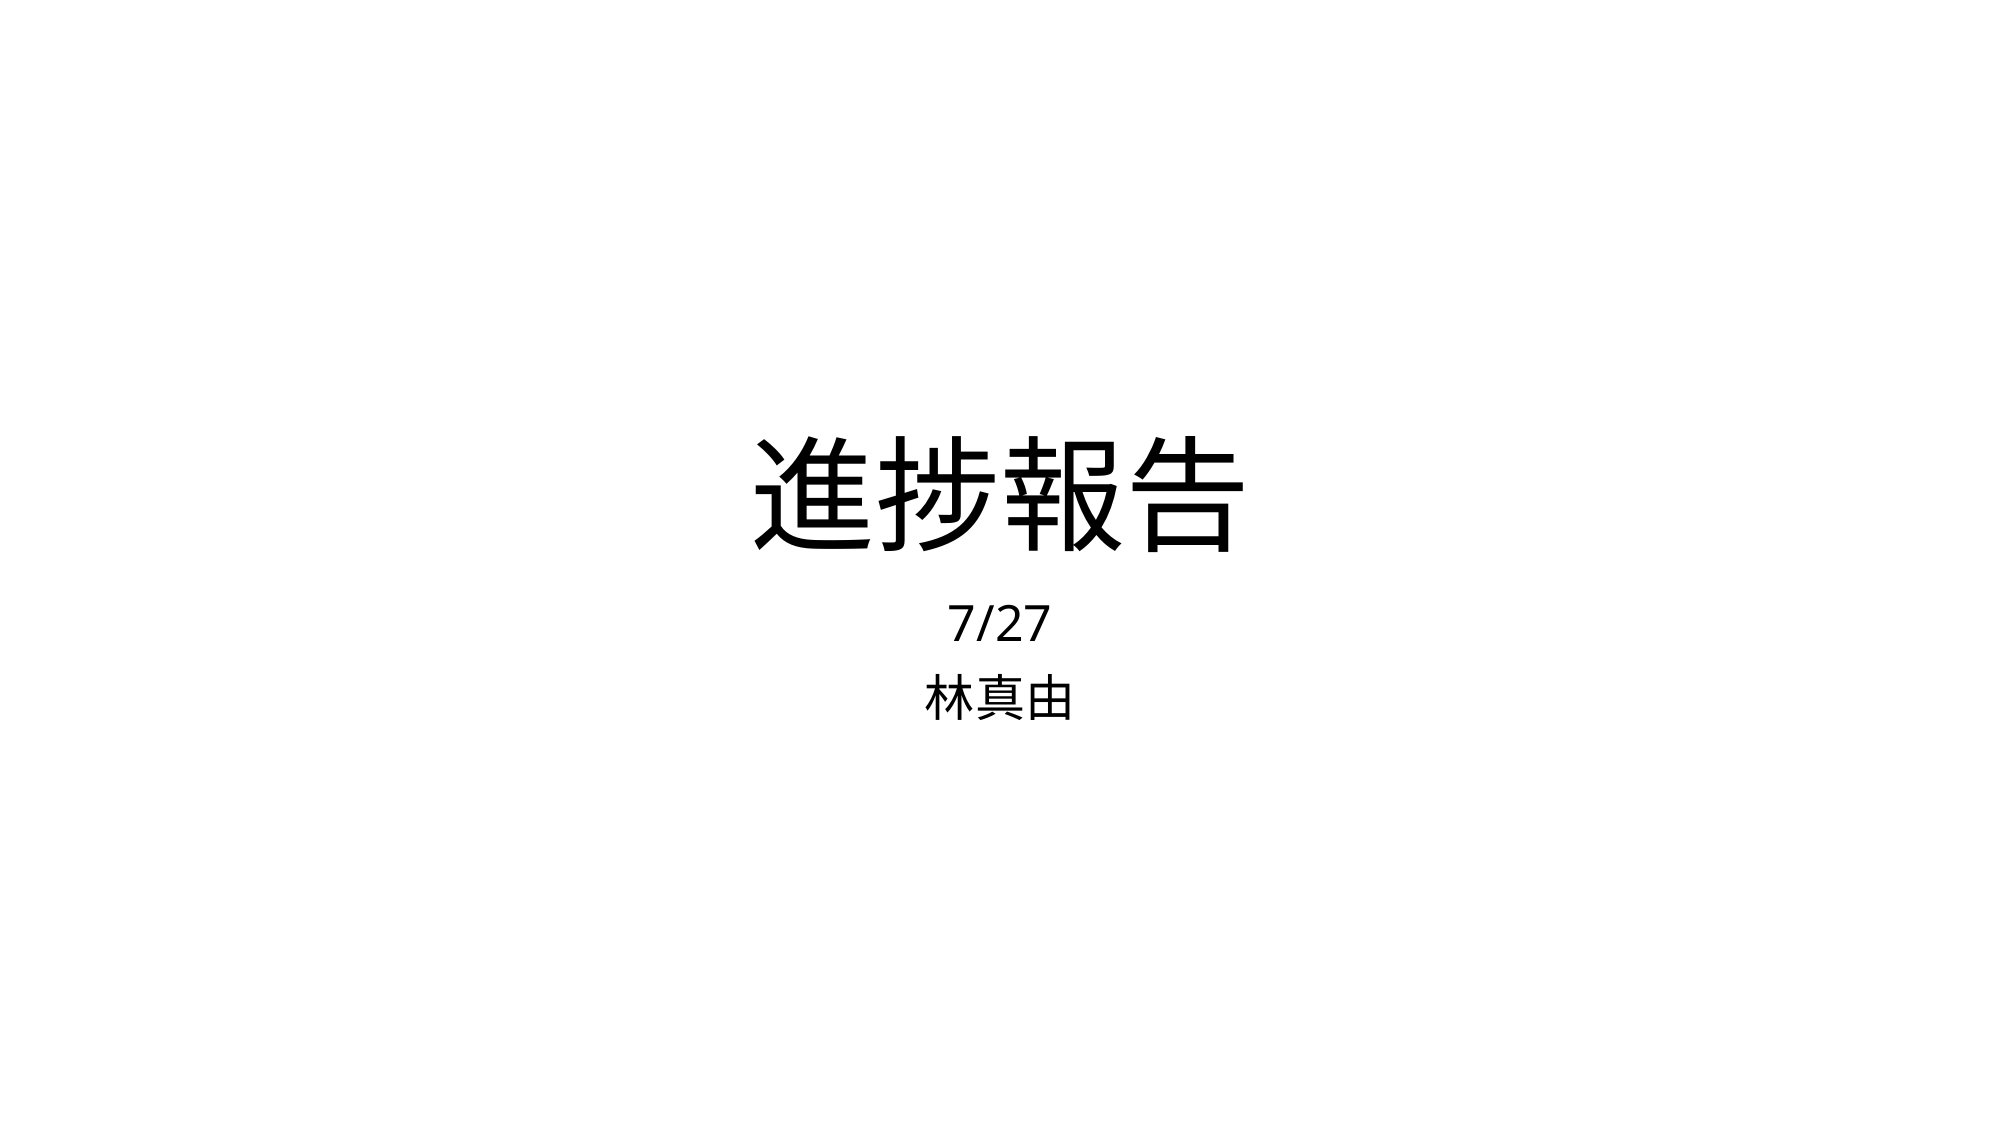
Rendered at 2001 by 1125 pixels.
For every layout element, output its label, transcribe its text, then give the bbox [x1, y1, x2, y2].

subtitle 7/27 林真由 [249, 590, 1750, 863]
title 進捗報告 [249, 184, 1750, 576]
